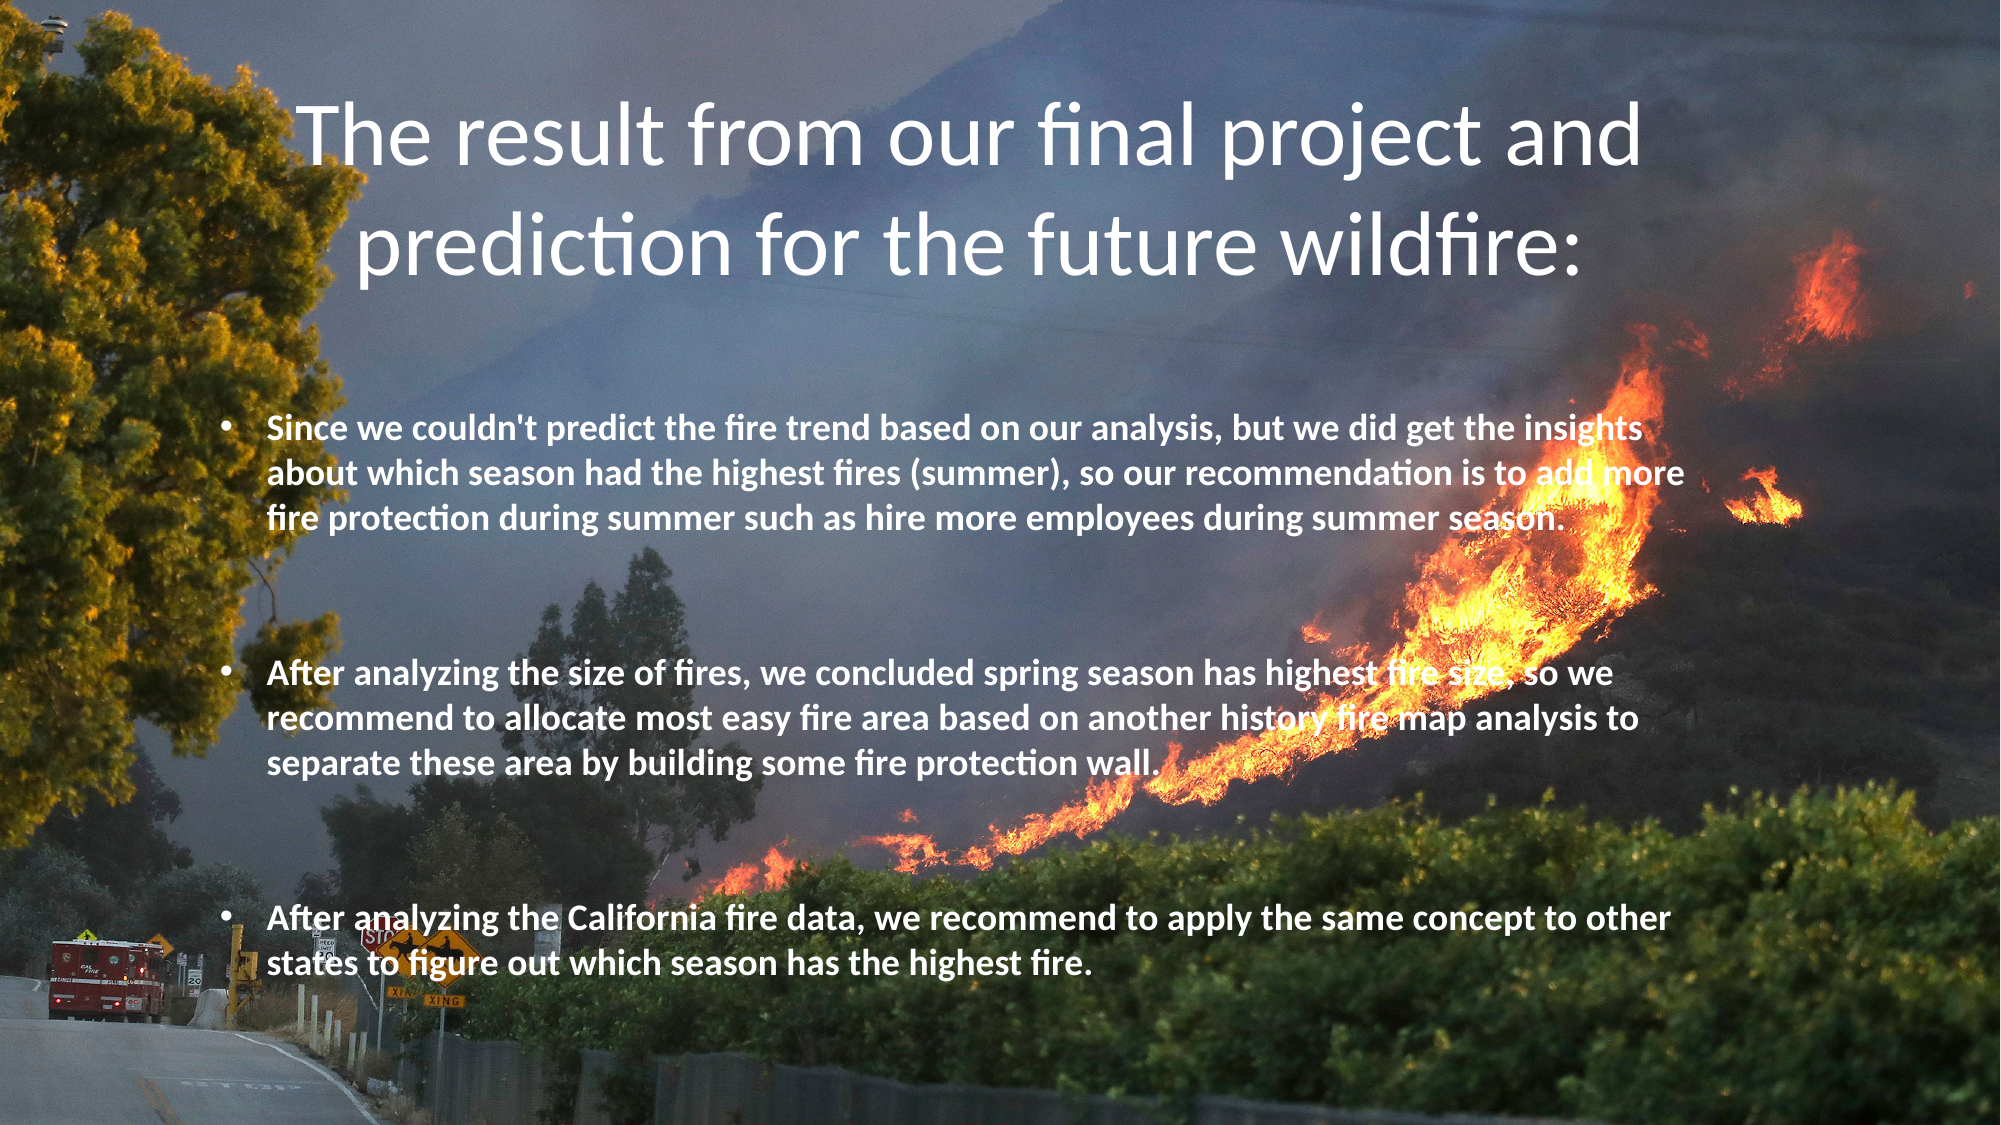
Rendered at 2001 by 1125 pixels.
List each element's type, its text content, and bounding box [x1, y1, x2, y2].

text_box The result from our final project and prediction for the future wildfire: Since we couldn't predict the fire trend based on our analysis, but we did get the insights about which season had the highest fires (summer), so our recommendation is to add more fire protection during summer such as hire more employees during summer season. After analyzing the size of fires, we concluded spring season has highest fire size, so we recommend to allocate most easy fire area based on another history fire map analysis to separate these area by building some fire protection wall. After analyzing the California fire data, we recommend to apply the same concept to other states to figure out which season has the highest fire. [154, 39, 1788, 1063]
picture [0, 0, 2001, 1125]
